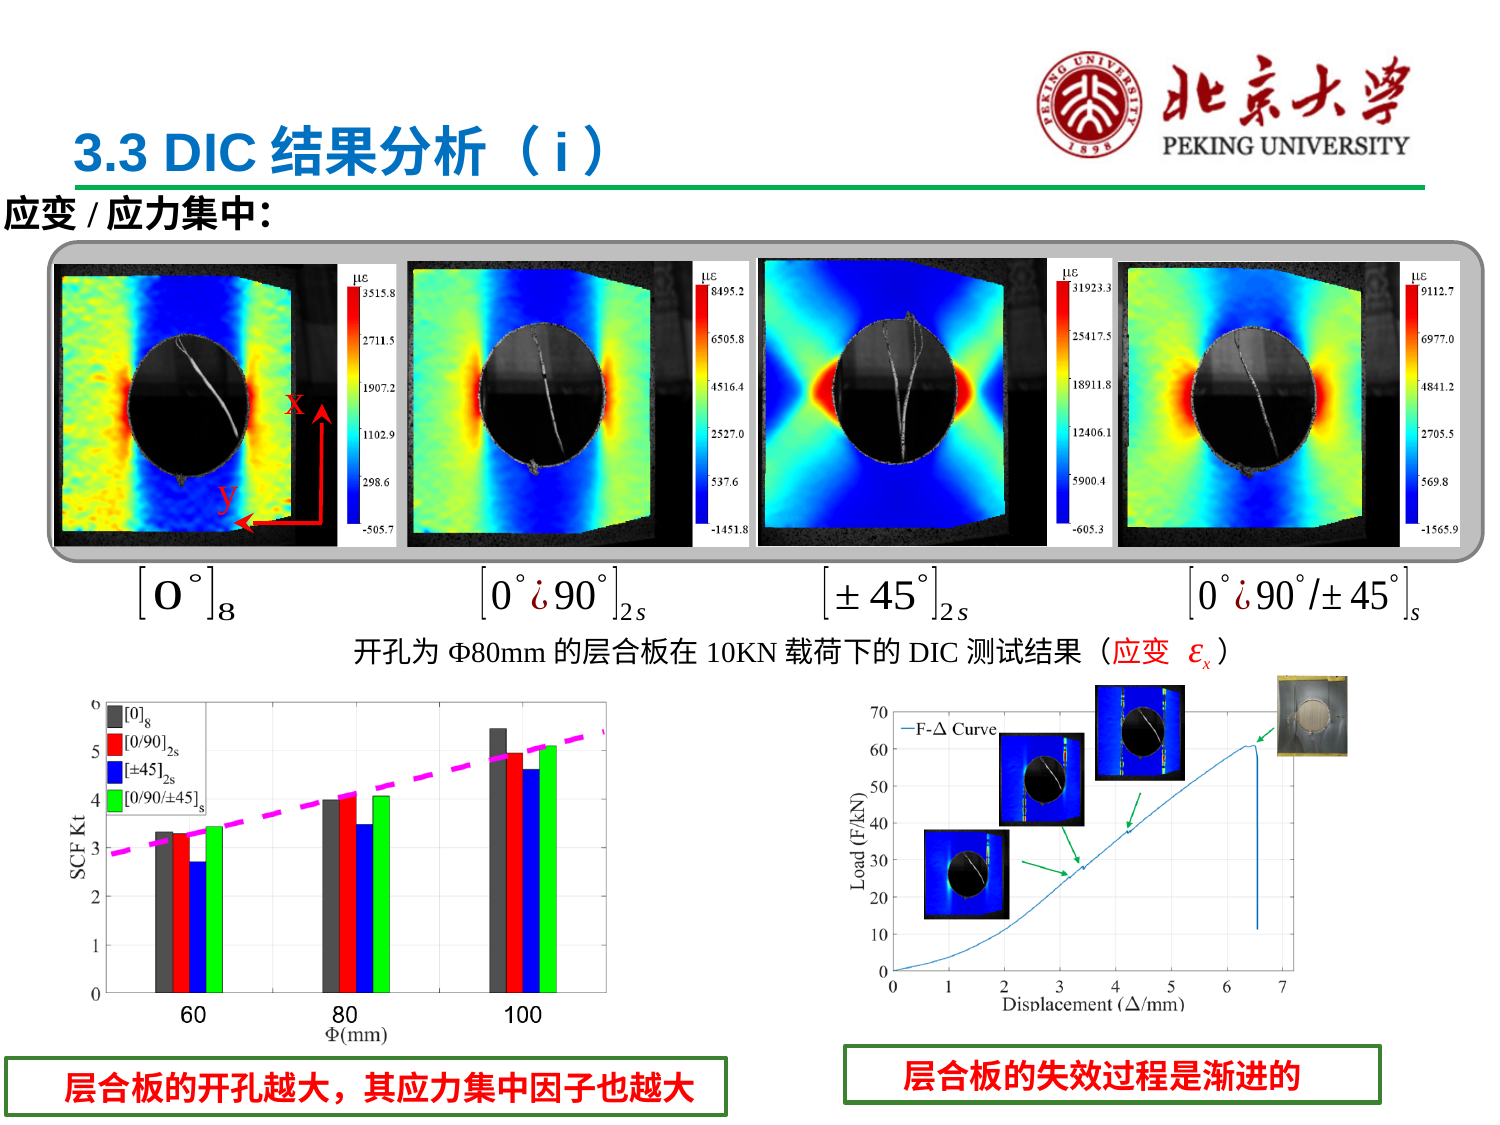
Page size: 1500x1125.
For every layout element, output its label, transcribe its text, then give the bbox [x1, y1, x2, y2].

picture [66, 699, 611, 1047]
picture [407, 258, 750, 547]
text_box v [49, 242, 1483, 562]
picture [845, 672, 1351, 1015]
picture [1022, 39, 1425, 167]
text_box 层合板的开孔越大，其应力集中因子也越大 [4, 1056, 728, 1117]
picture [1117, 258, 1461, 547]
text_box 开孔为Ф80mm的层合板在10KN载荷下的DIC测试结果（应变 εx） [338, 617, 1500, 680]
text_box 层合板的失效过程是渐进的 [843, 1044, 1382, 1105]
title 3.3 DIC结果分析（i） [58, 90, 856, 182]
picture [52, 264, 397, 547]
picture [755, 258, 1113, 547]
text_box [202, 365, 323, 524]
text_box 应变/应力集中： [0, 182, 310, 243]
